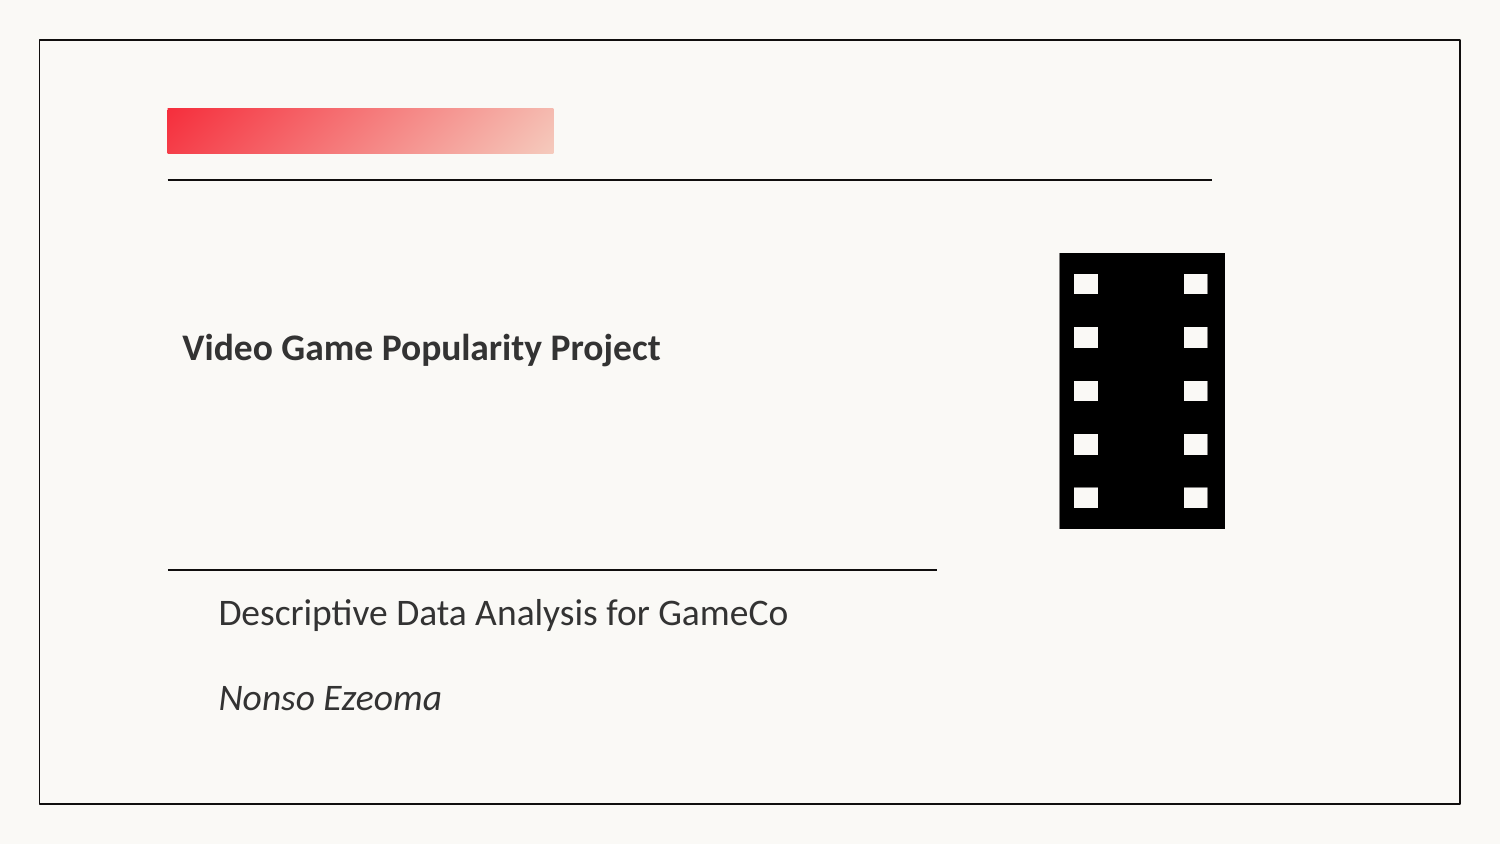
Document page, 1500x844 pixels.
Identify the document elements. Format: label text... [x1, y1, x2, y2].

text_box [167, 108, 554, 154]
title Video Game Popularity Project [167, 206, 873, 486]
picture [1000, 224, 1284, 556]
subtitle Descriptive Data Analysis for GameCo Nonso Ezeoma [203, 579, 902, 736]
